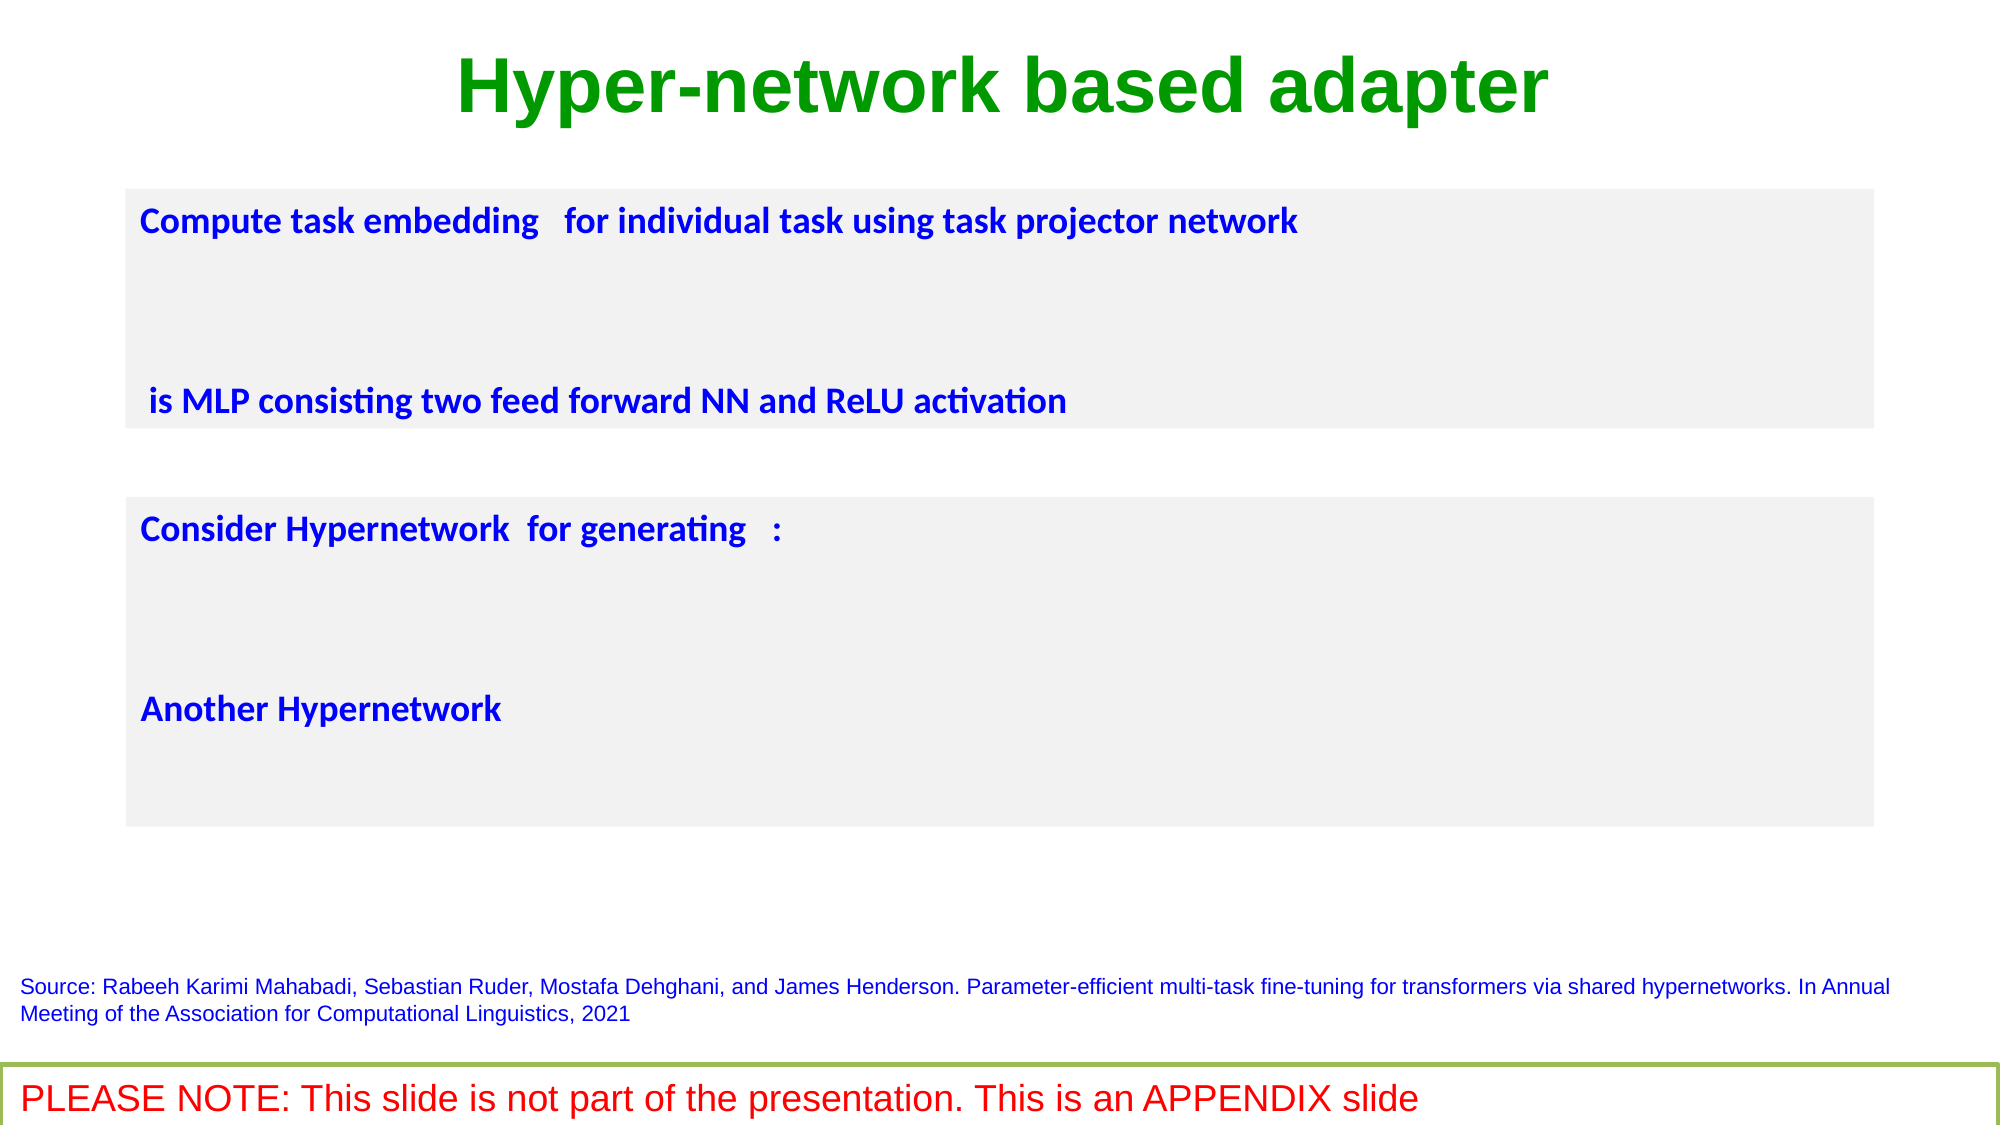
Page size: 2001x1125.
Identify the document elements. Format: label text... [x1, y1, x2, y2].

text_box PLEASE NOTE: This slide is not part of the presentation. This is an APPENDIX slide [0, 1062, 2000, 1125]
title Hyper-network based adapter [0, 0, 1999, 164]
text_box Source: Rabeeh Karimi Mahabadi, Sebastian Ruder, Mostafa Dehghani, and James Henderson. Parameter-efficient multi-task fine-tuning for transformers via shared hypernetworks. In Annual Meeting of the Association for Computational Linguistics, 2021 [0, 962, 2000, 1036]
